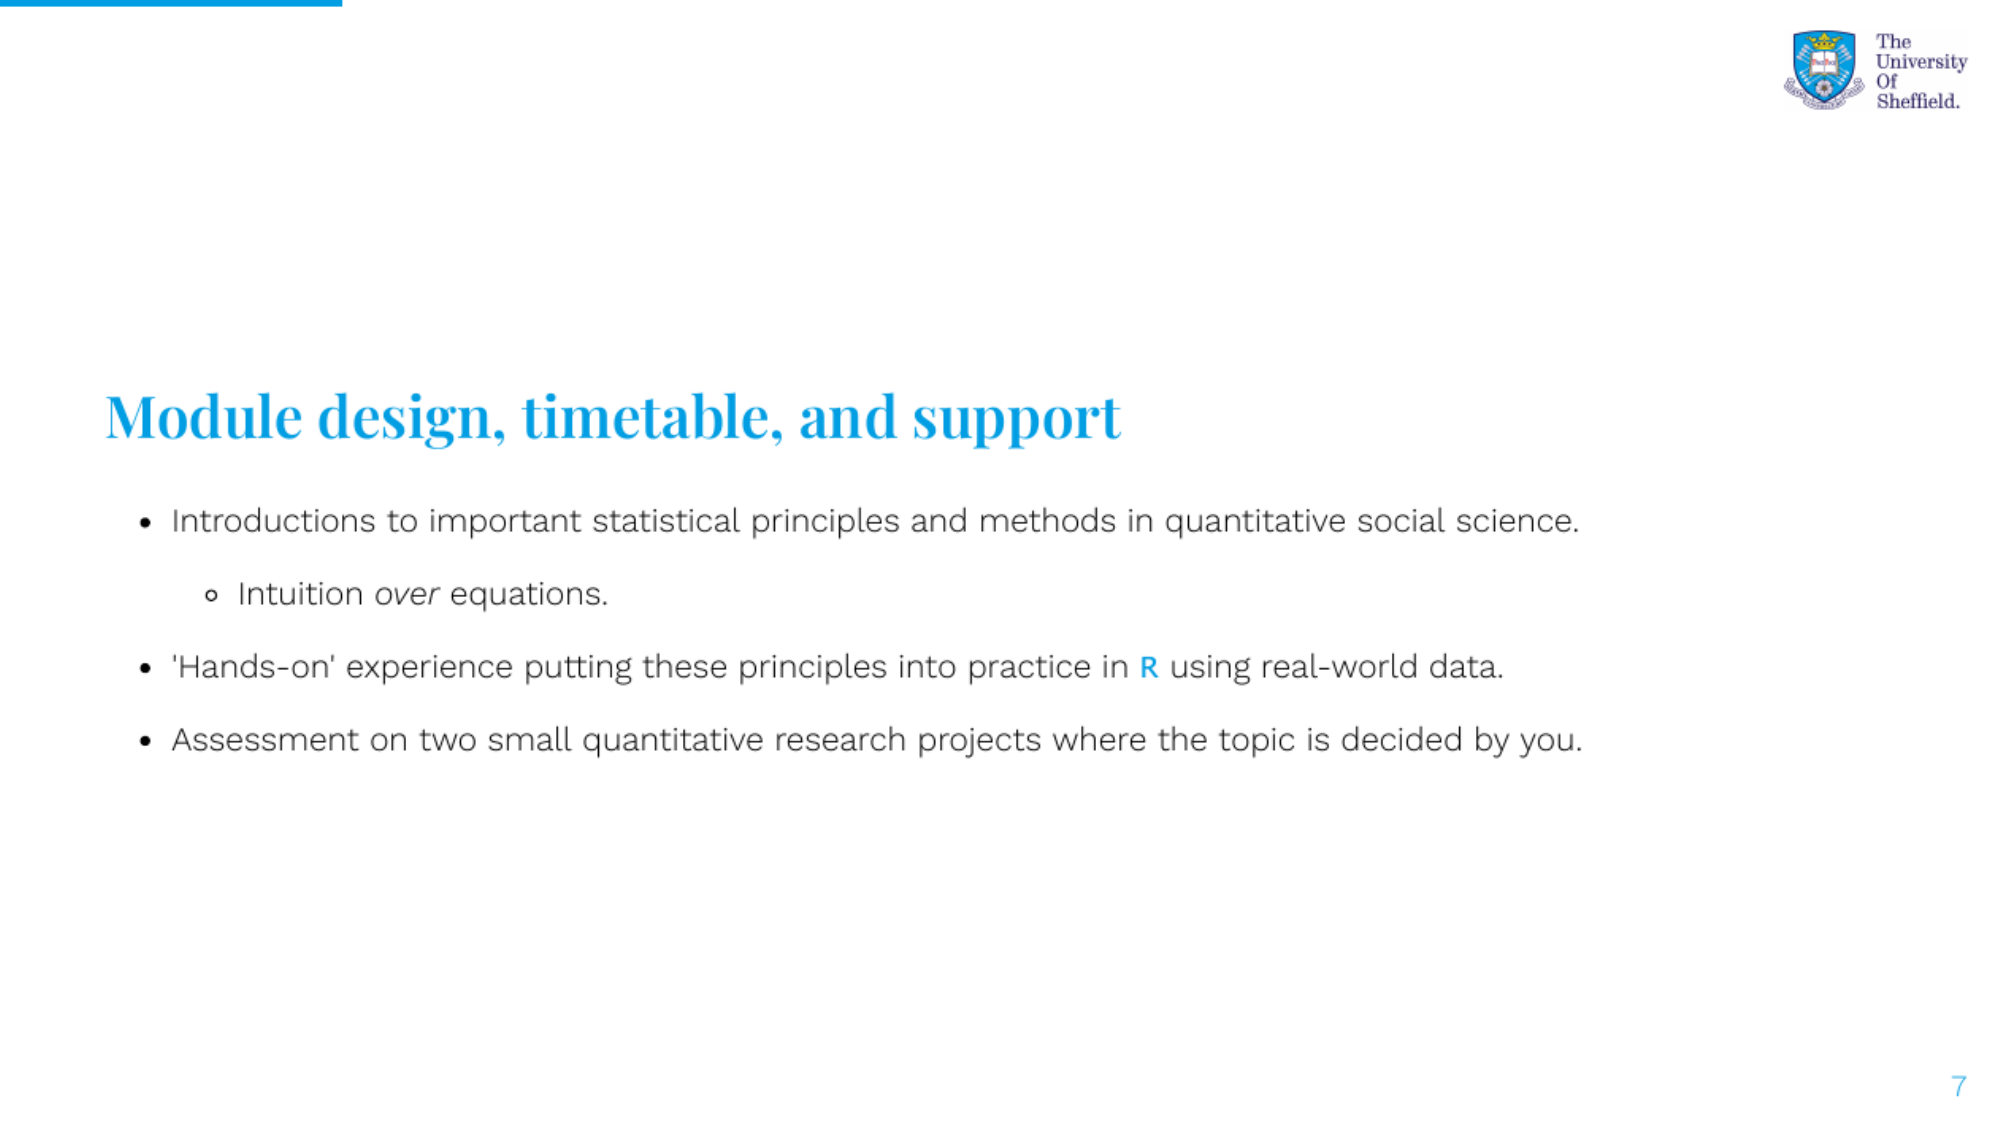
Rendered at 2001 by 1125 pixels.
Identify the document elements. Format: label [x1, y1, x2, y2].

list [0, 0, 2000, 1125]
